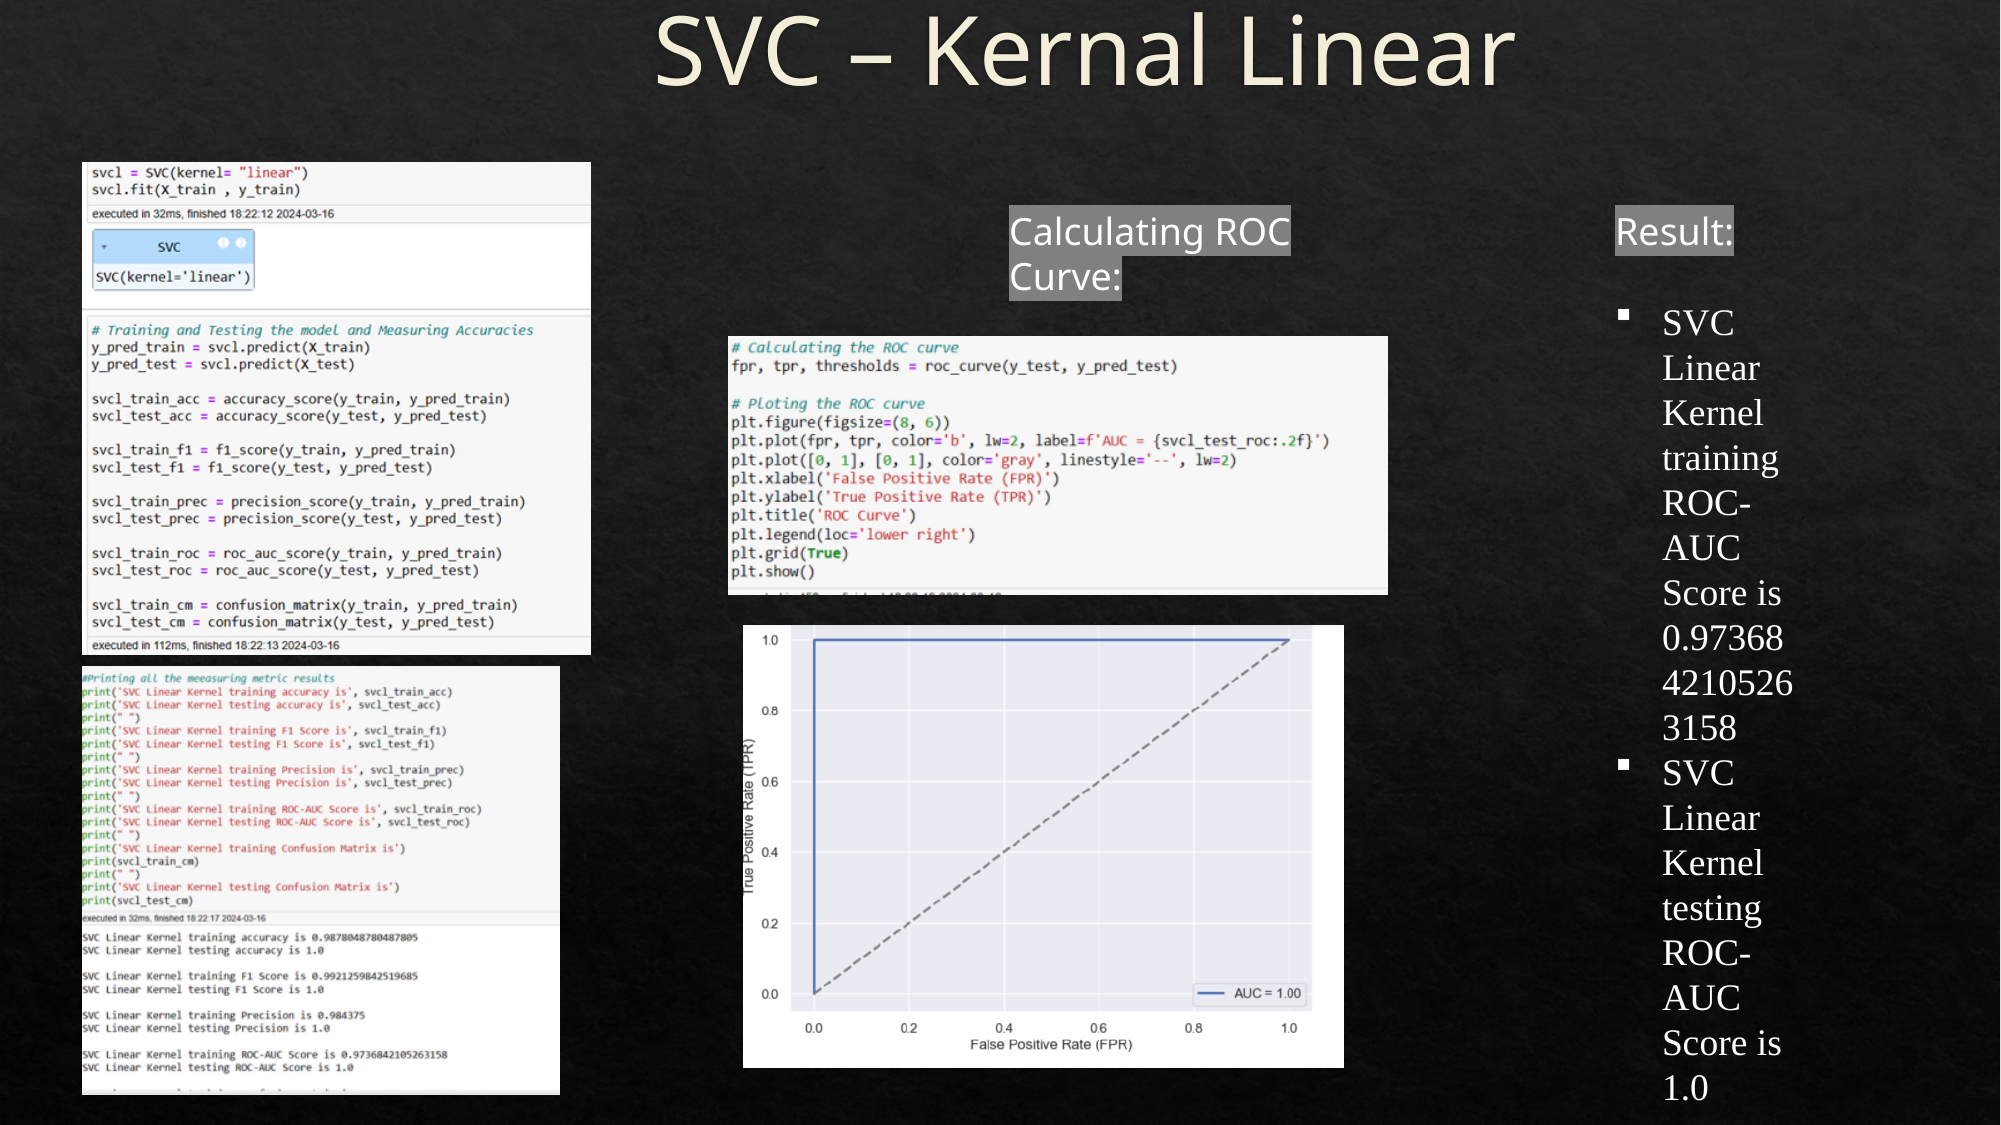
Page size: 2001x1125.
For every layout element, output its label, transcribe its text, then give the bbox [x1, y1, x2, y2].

text_box Calculating ROC Curve: [994, 200, 1367, 305]
picture [728, 336, 1388, 595]
picture [81, 666, 560, 1095]
picture [742, 624, 1344, 1068]
text_box Result: SVC Linear Kernel training ROC-AUC Score is 0.9736842105263158 SVC Linear Kernel testing ROC-AUC Score is 1.0 [1600, 200, 1809, 1125]
picture [81, 161, 591, 655]
title SVC – Kernal Linear [450, 0, 1721, 125]
